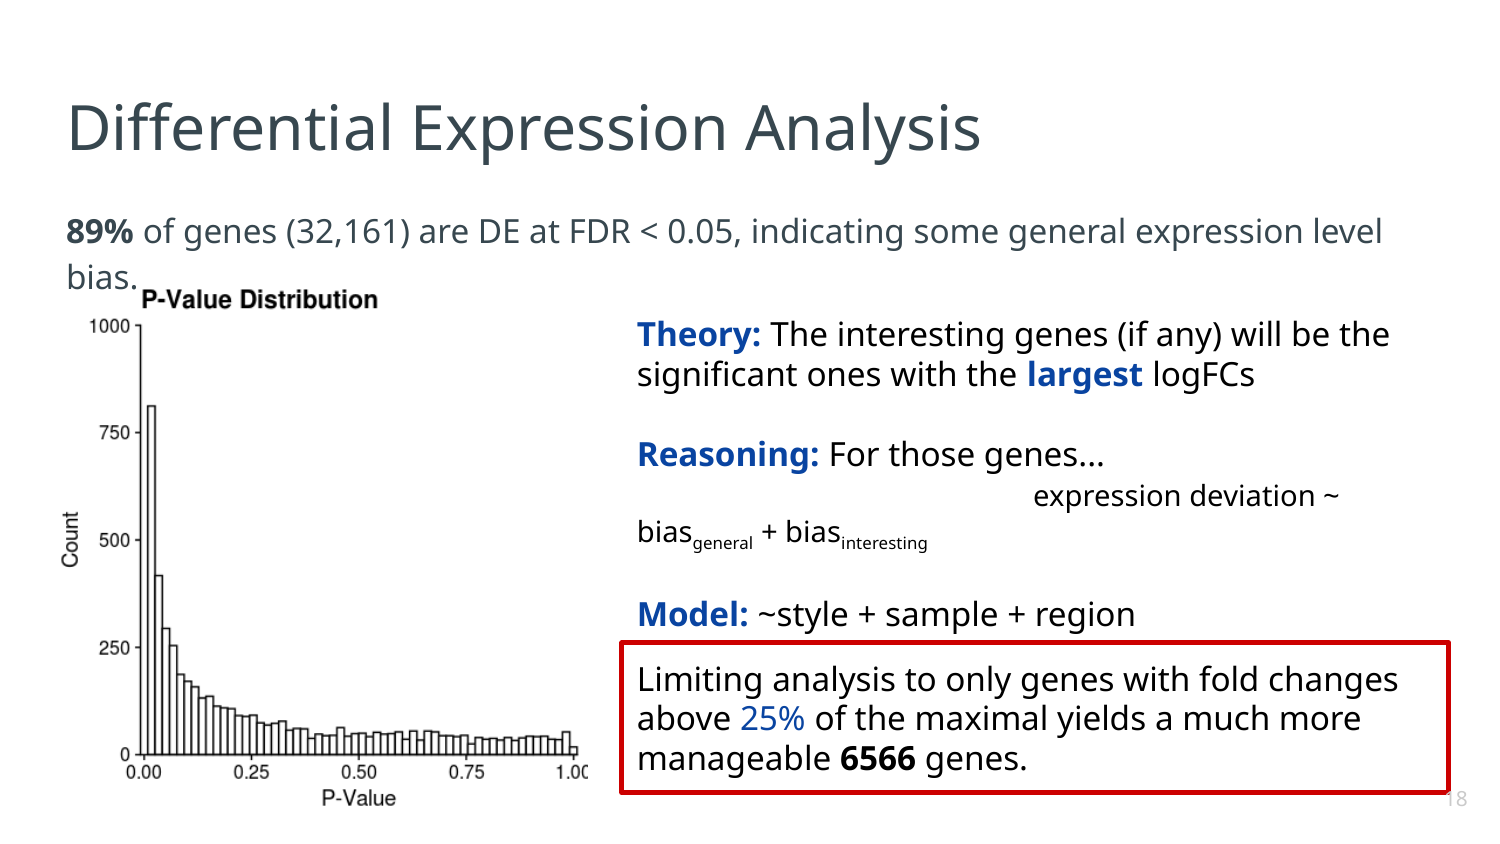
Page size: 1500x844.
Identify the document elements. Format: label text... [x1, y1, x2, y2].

text_box Limiting analysis to only genes with fold changes above 25% of the maximal yields a much more manageable 6566 genes. [621, 642, 1449, 793]
slide_number 18 [1392, 767, 1483, 833]
picture [50, 278, 588, 821]
text_box Theory: The interesting genes (if any) will be the significant ones with the largest logFCs Reasoning: For those genes... expression deviation ~ biasgeneral + biasinteresting Model: ~style + sample + region [621, 298, 1411, 608]
title Differential Expression Analysis [51, 72, 1449, 167]
list 89% of genes (32,161) are DE at FDR < 0.05, indicating some general expression level bias. [51, 189, 1457, 280]
